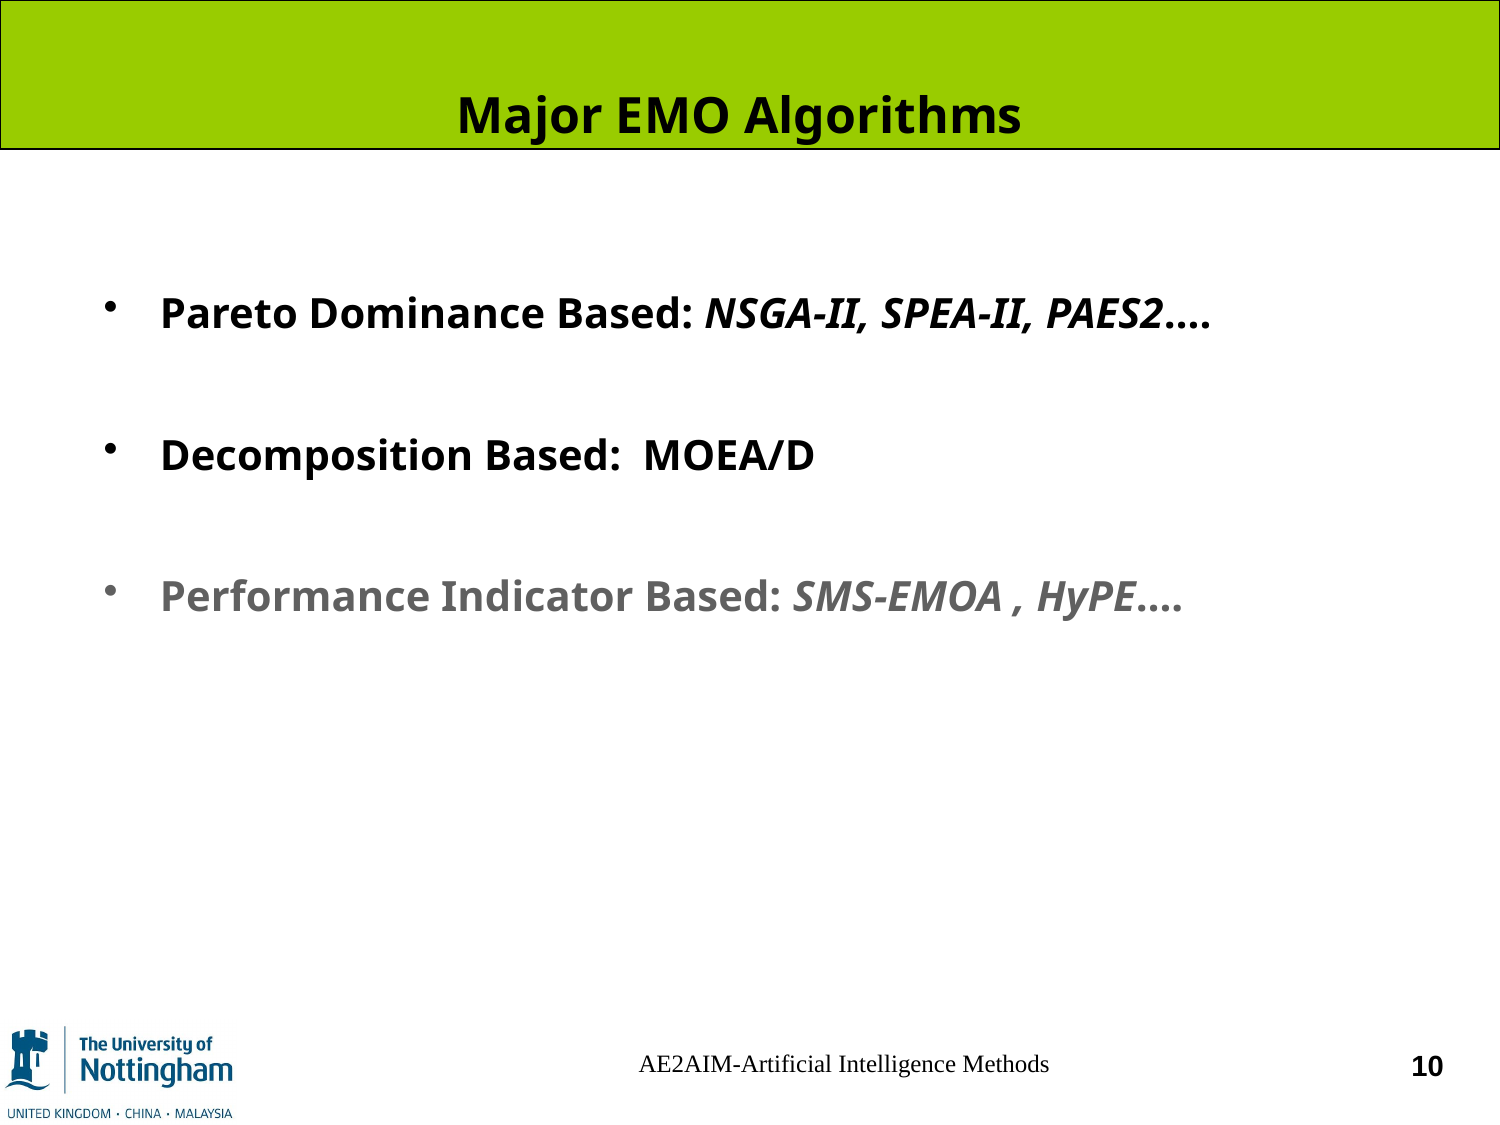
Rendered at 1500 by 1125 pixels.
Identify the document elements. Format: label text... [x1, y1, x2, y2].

list Pareto Dominance Based: NSGA-II, SPEA-II, PAES2…. Decomposition Based: MOEA/D Performance Indicator Based: SMS-EMOA , HyPE…. [88, 278, 1500, 1022]
slide_number 10 [1293, 1039, 1460, 1118]
picture [0, 1019, 237, 1125]
title Major EMO Algorithms [64, 42, 1415, 185]
footer AE2AIM-Artificial Intelligence Methods [430, 1039, 1259, 1118]
